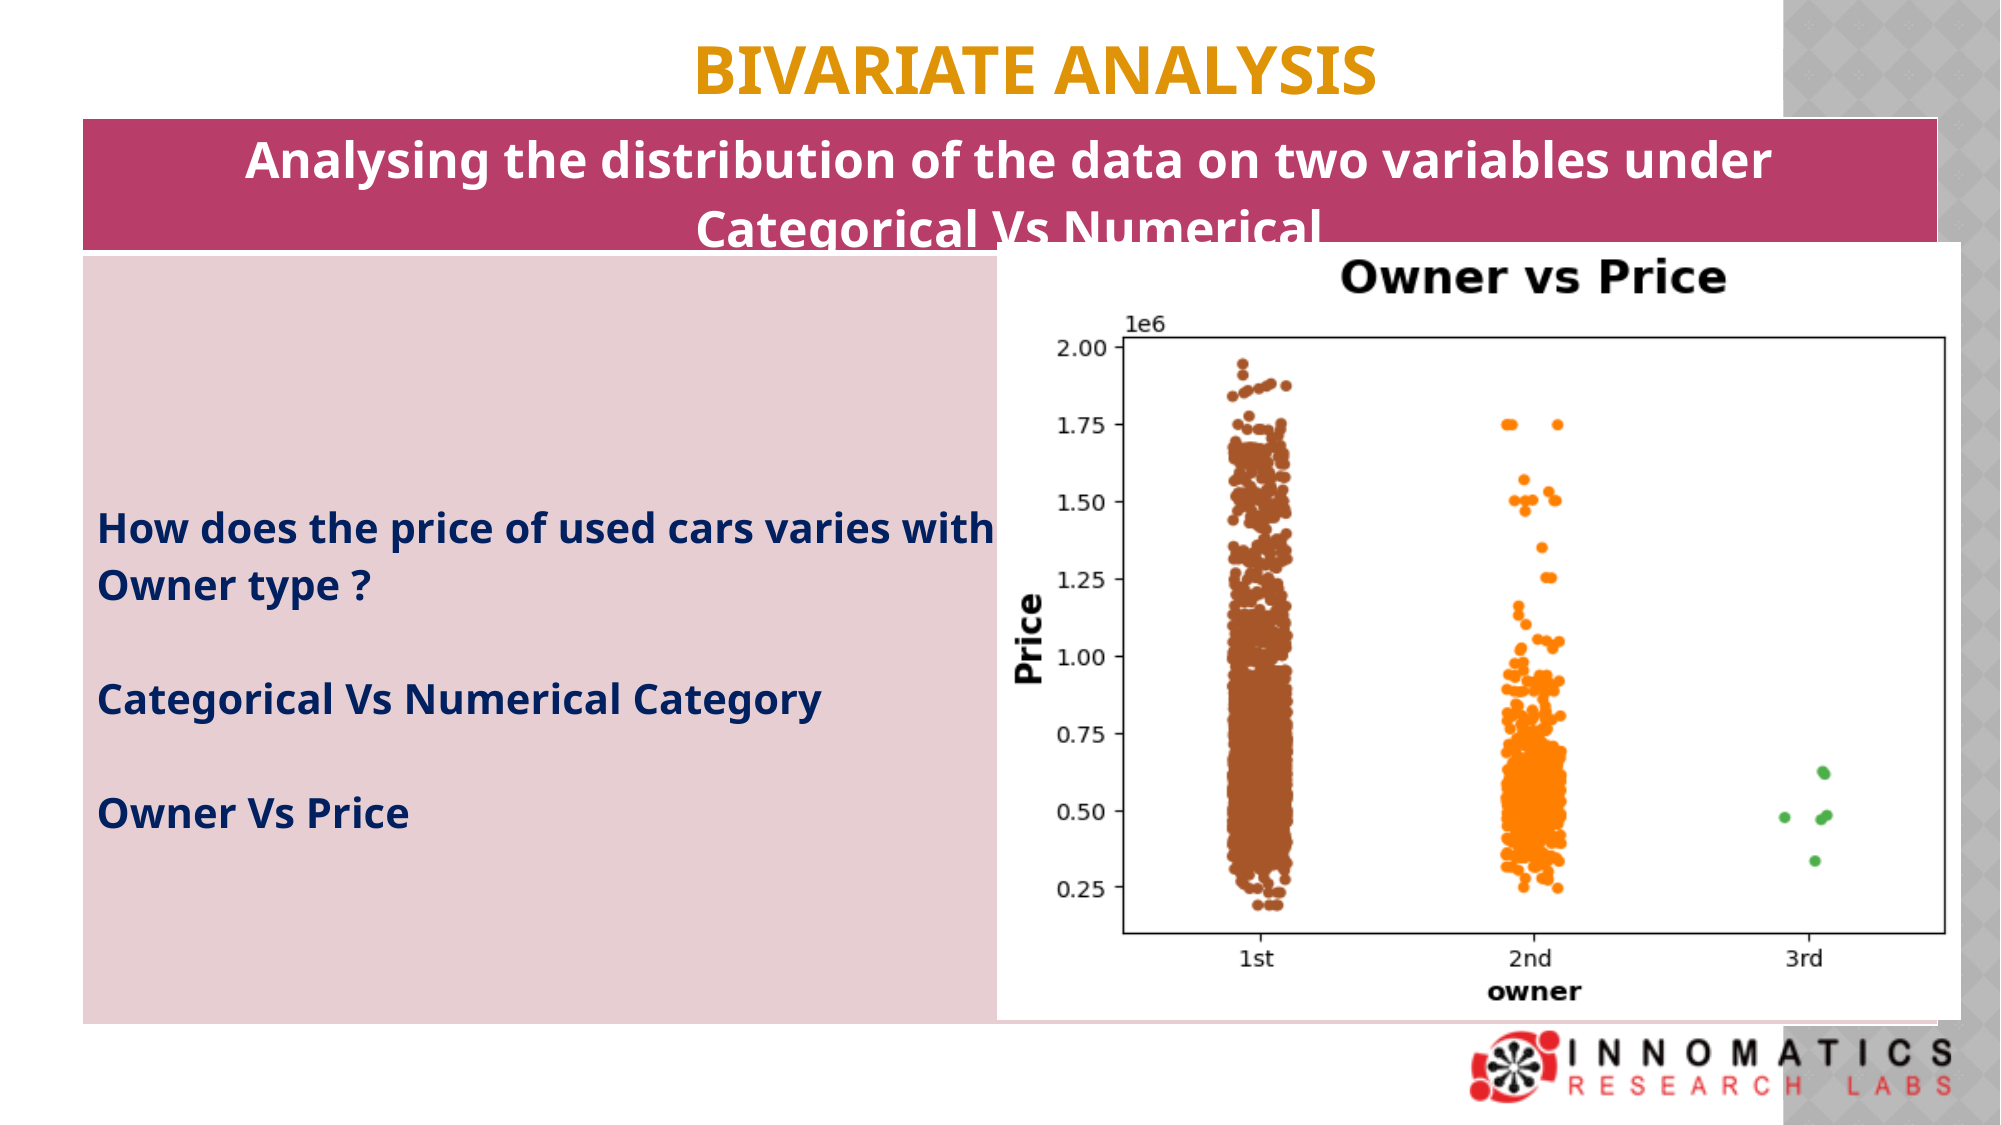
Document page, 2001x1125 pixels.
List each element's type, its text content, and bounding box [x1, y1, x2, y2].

table_header Analysing the distribution of the data on two variables under Categorical Vs Numerical [83, 119, 1937, 250]
picture [997, 242, 1961, 1021]
table_cell How does the price of used cars varies with Owner type ? Categorical Vs Numerical Category Owner Vs Price [83, 256, 992, 1024]
picture [1445, 1014, 1975, 1125]
text_box BIVARIATE ANALYSIS [453, 35, 1454, 115]
